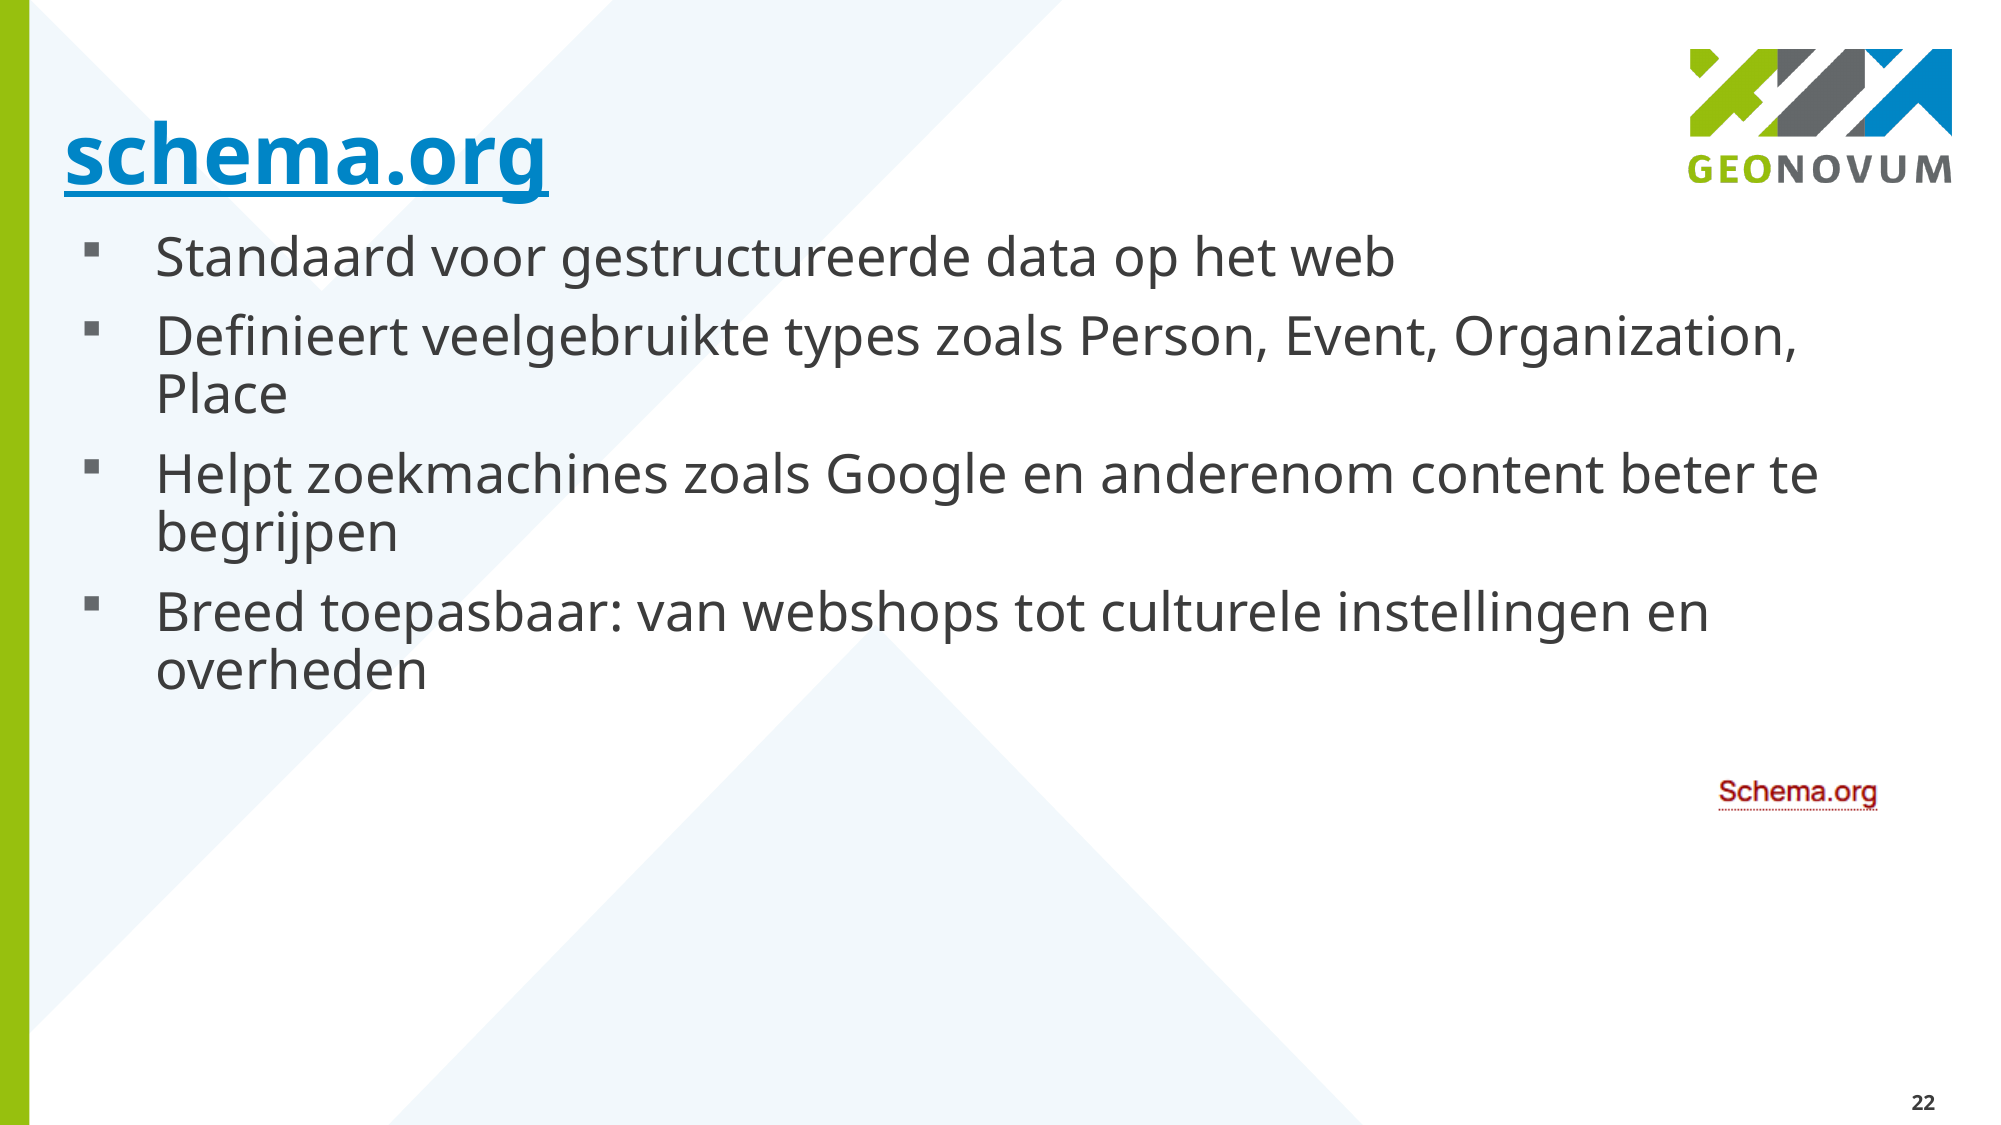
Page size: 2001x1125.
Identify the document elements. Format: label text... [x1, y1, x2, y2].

title schema.org [49, 0, 1654, 210]
picture [1697, 738, 1909, 833]
list Standaard voor gestructureerde data op het web Definieert veelgebruikte types zoals Person, Event, Organization, Place Helpt zoekmachines zoals Google en anderenom content beter te begrijpen Breed toepasbaar: van webshops tot culturele instellingen en overheden [65, 171, 1938, 825]
slide_number 22 [1824, 1088, 1951, 1120]
picture [1686, 49, 1955, 186]
